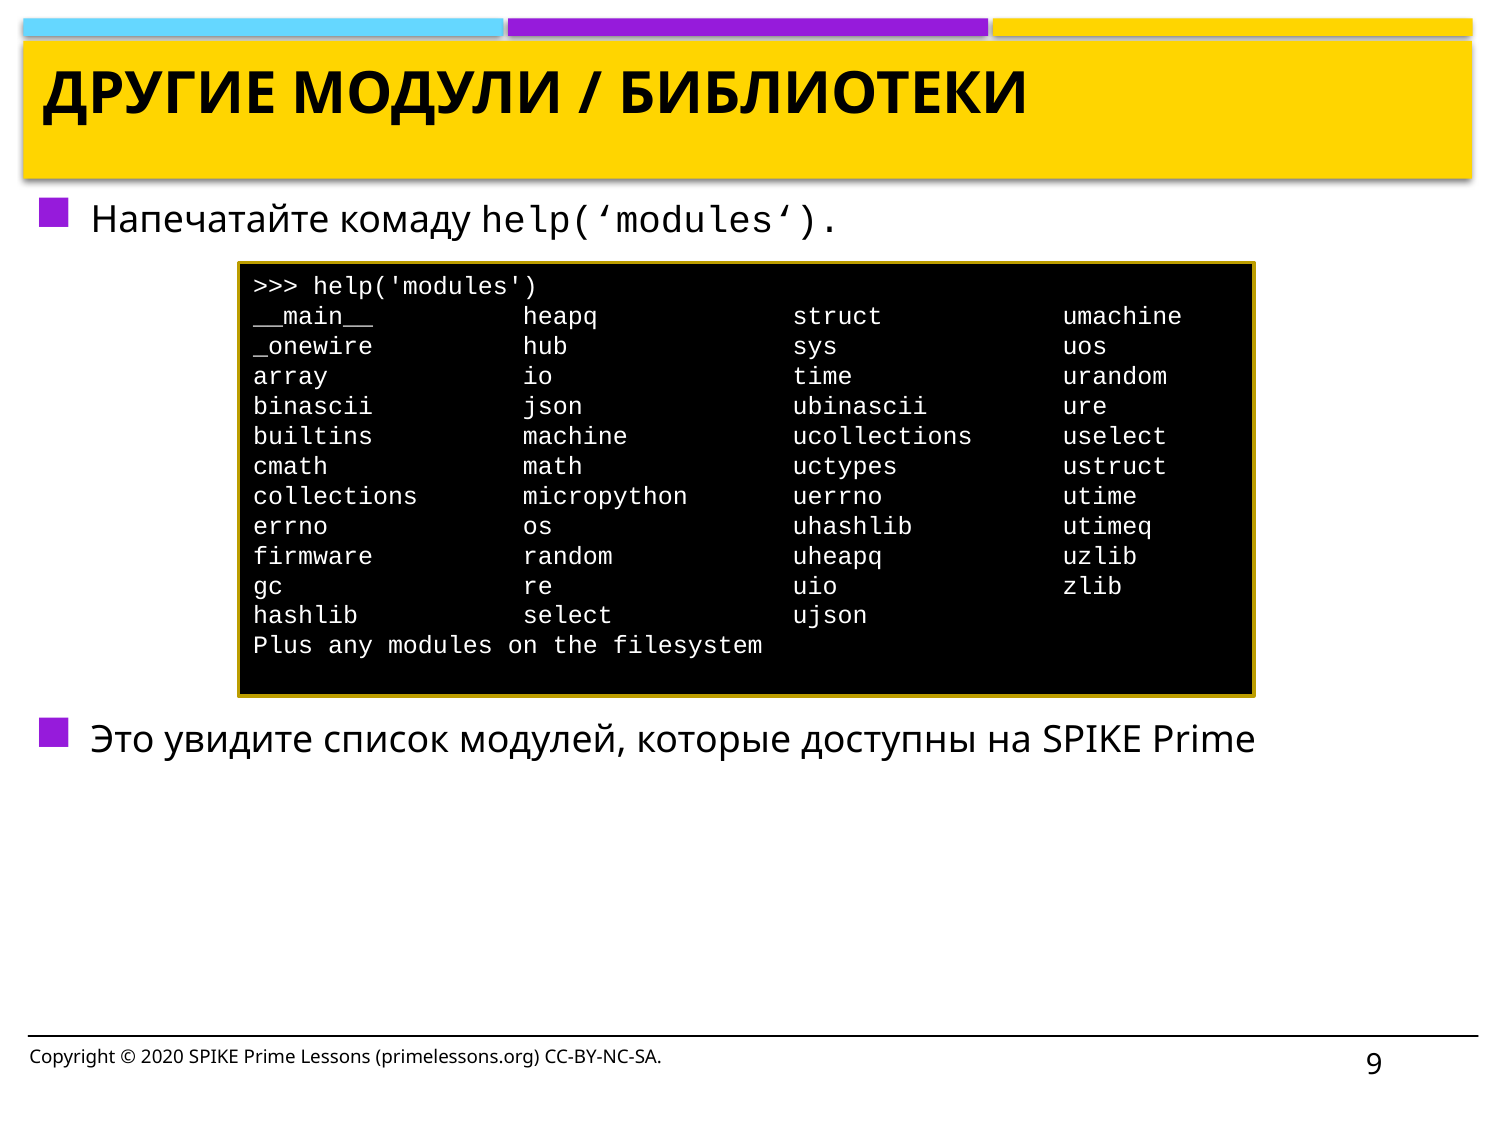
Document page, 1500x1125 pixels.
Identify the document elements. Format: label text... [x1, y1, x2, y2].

title Другие Модули / Библиотеки [28, 48, 1464, 172]
footer Copyright © 2020 SPIKE Prime Lessons (primelessons.org) CC-BY-NC-SA. [14, 1036, 814, 1097]
slide_number 9 [1351, 1037, 1478, 1098]
text_box >>> help('modules') __main__ heapq struct umachine _onewire hub sys uos array io time urandom binascii json ubinascii ure builtins machine ucollections uselect cmath math uctypes ustruct collections micropython uerrno utime errno os uhashlib utimeq firmware random uheapq uzlib gc re uio zlib hashlib select ujson Plus any modules on the filesystem [237, 261, 1256, 698]
list Напечатайте комаду help(‘modules‘). Это увидите список модулей, которые доступны на SPIKE Prime [25, 187, 1475, 1021]
